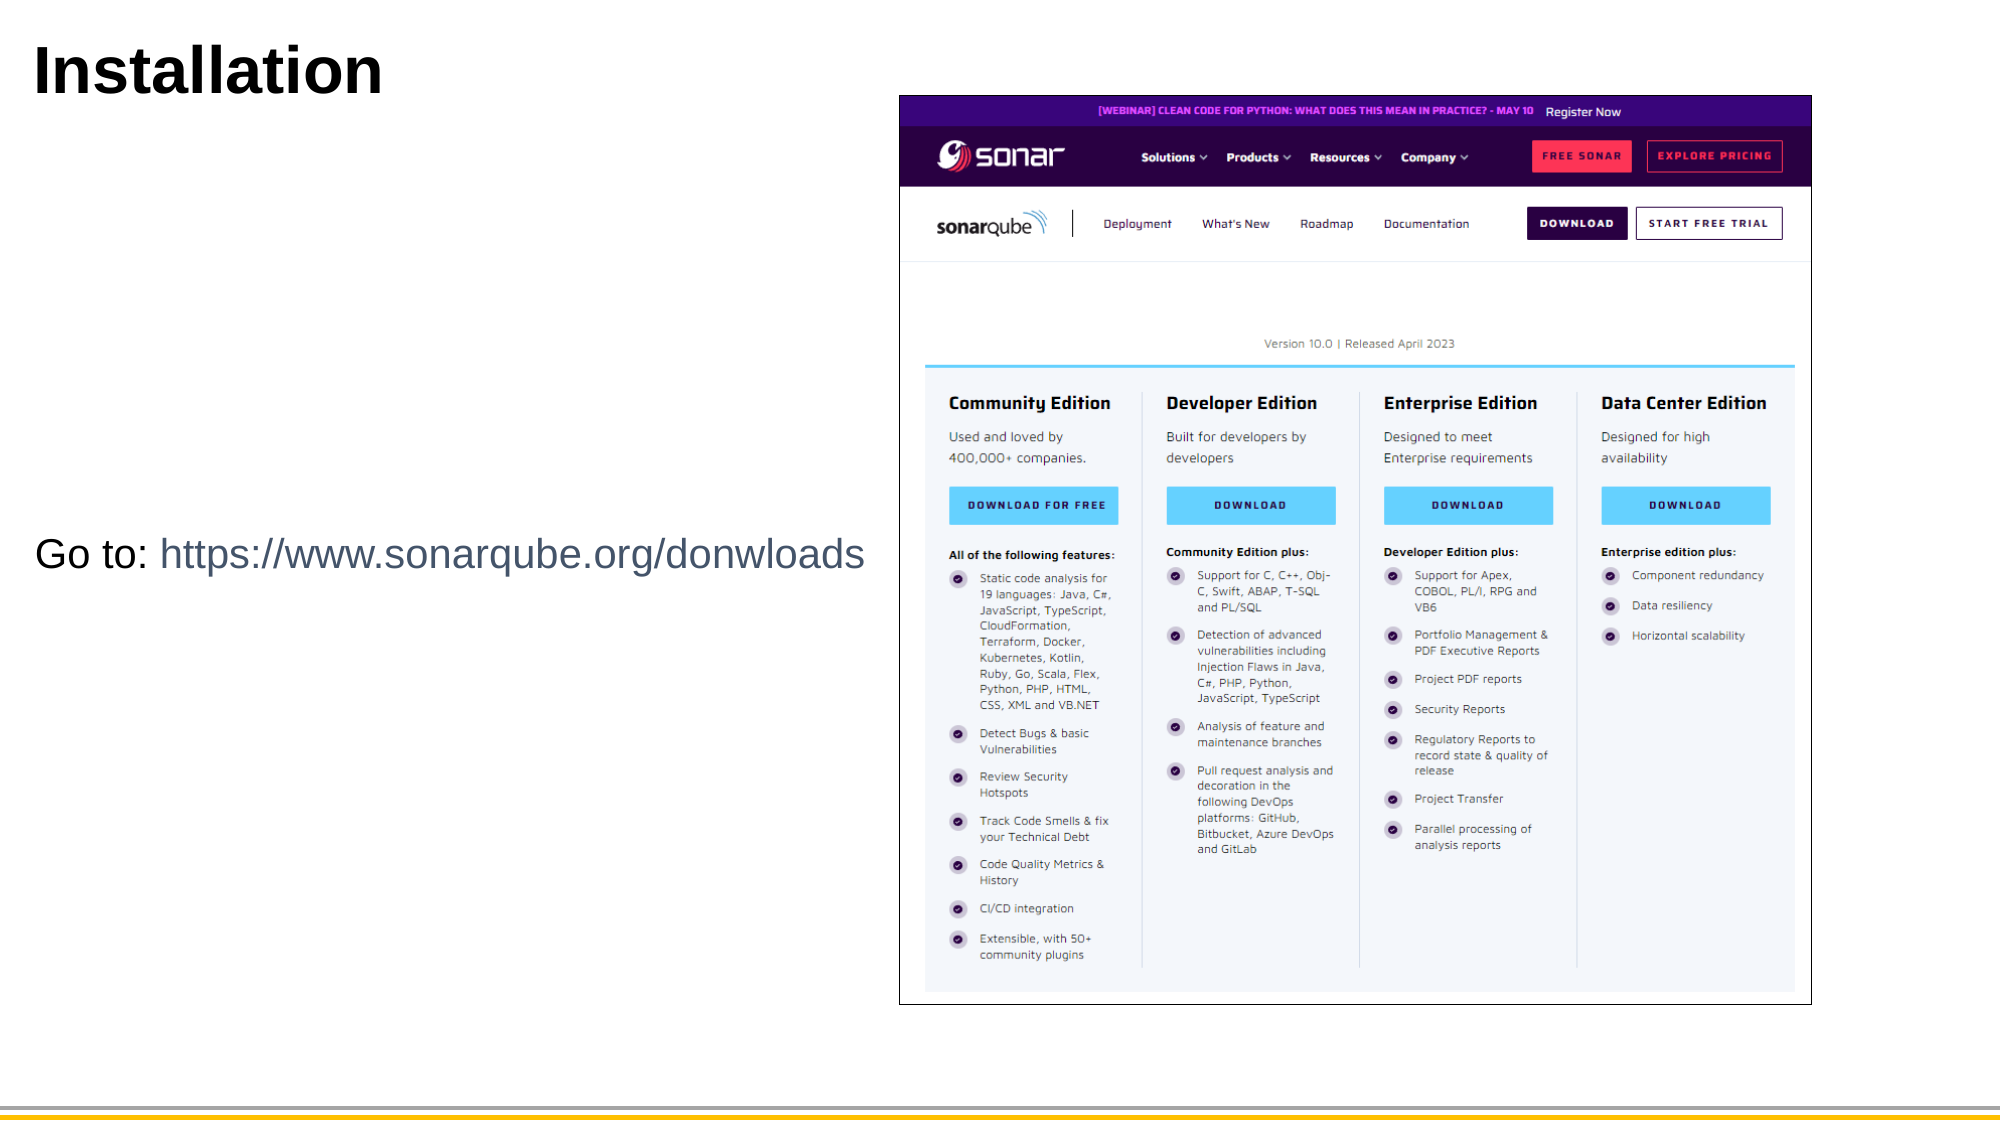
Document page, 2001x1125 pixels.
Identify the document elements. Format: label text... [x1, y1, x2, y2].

text_box Go to: https://www.sonarqube.org/donwloads [0, 524, 893, 577]
picture [898, 95, 1812, 1005]
text_box Installation [29, 25, 388, 108]
